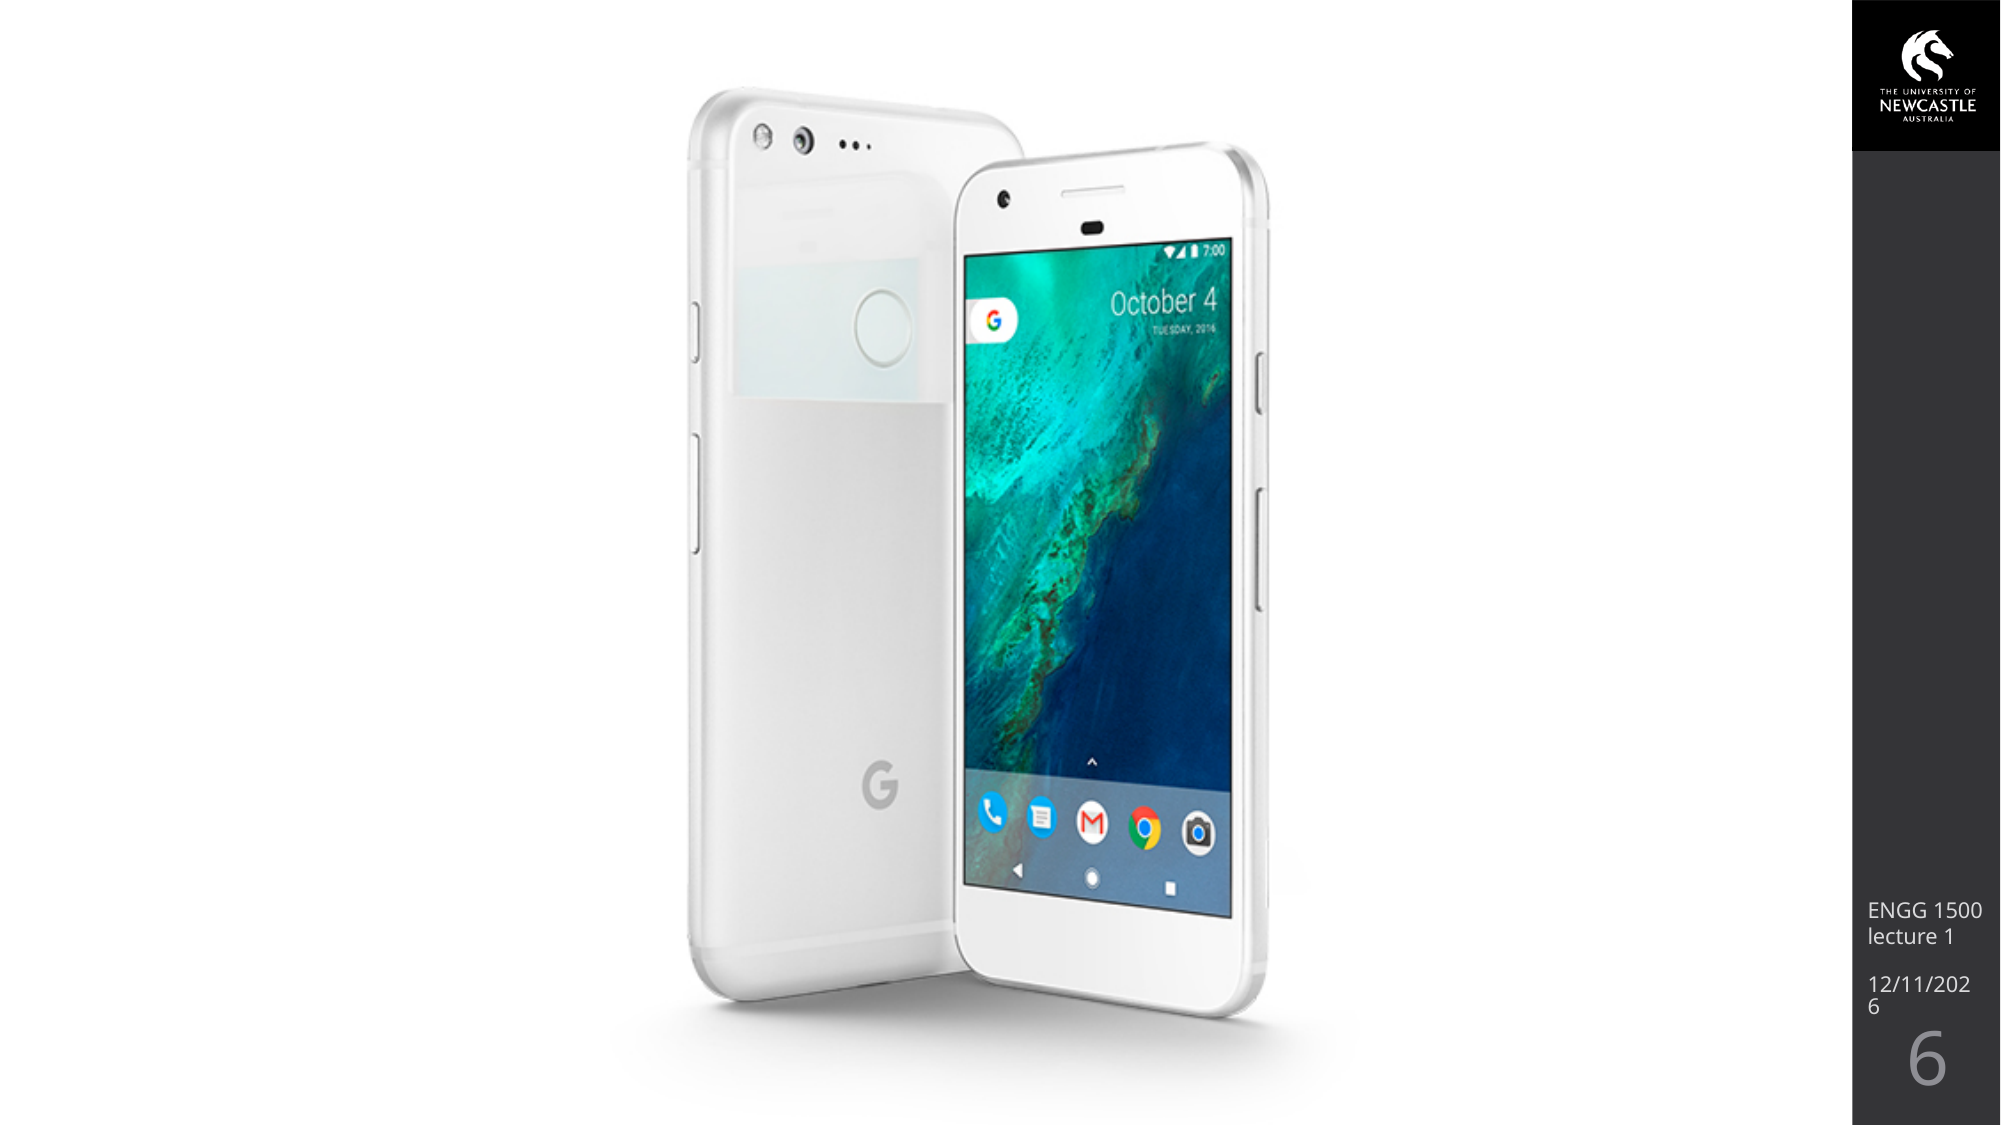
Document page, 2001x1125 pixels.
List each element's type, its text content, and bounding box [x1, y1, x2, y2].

picture [1852, 0, 2000, 151]
text_box 27/02/2017 [1852, 955, 1995, 1016]
text_box ENGG 1500 lecture 1 [1852, 892, 2000, 953]
picture [602, 7, 1432, 1125]
slide_number 6 [1852, 1012, 2000, 1110]
